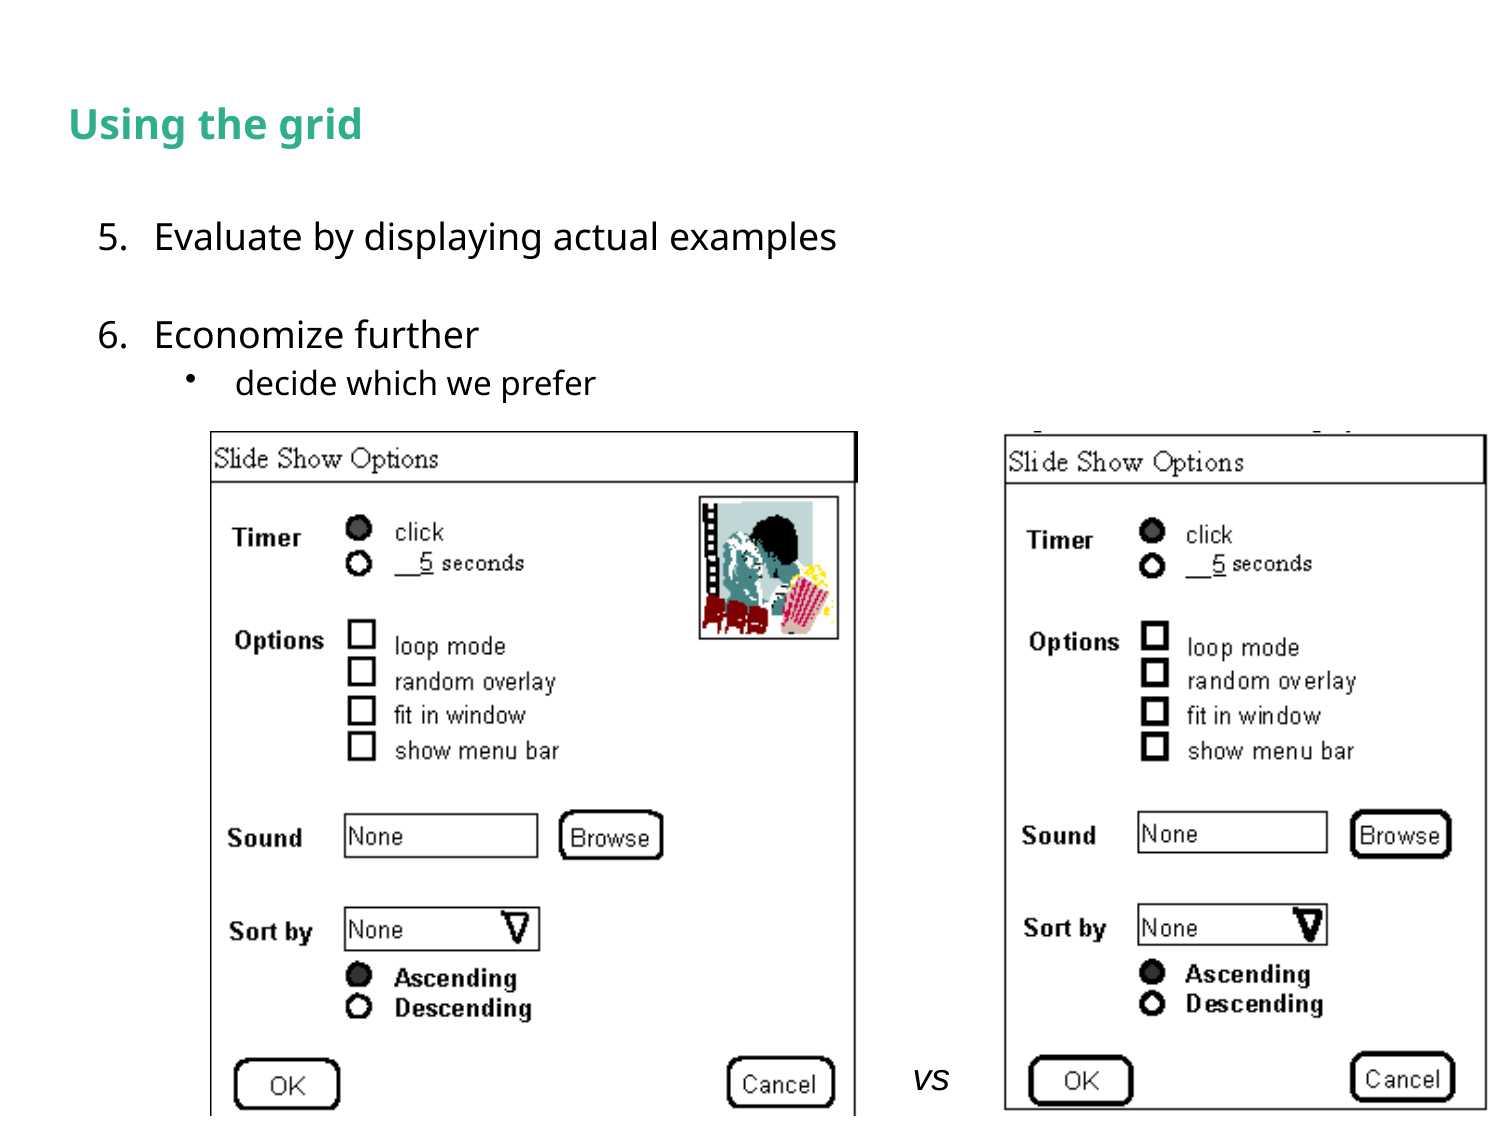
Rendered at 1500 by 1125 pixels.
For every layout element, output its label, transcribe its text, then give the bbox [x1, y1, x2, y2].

picture [210, 430, 859, 1117]
picture [1001, 430, 1492, 1117]
text_box vs [897, 1045, 966, 1106]
text_box Using the grid Evaluate by displaying actual examples Economize further decide which we prefer [53, 90, 1400, 882]
